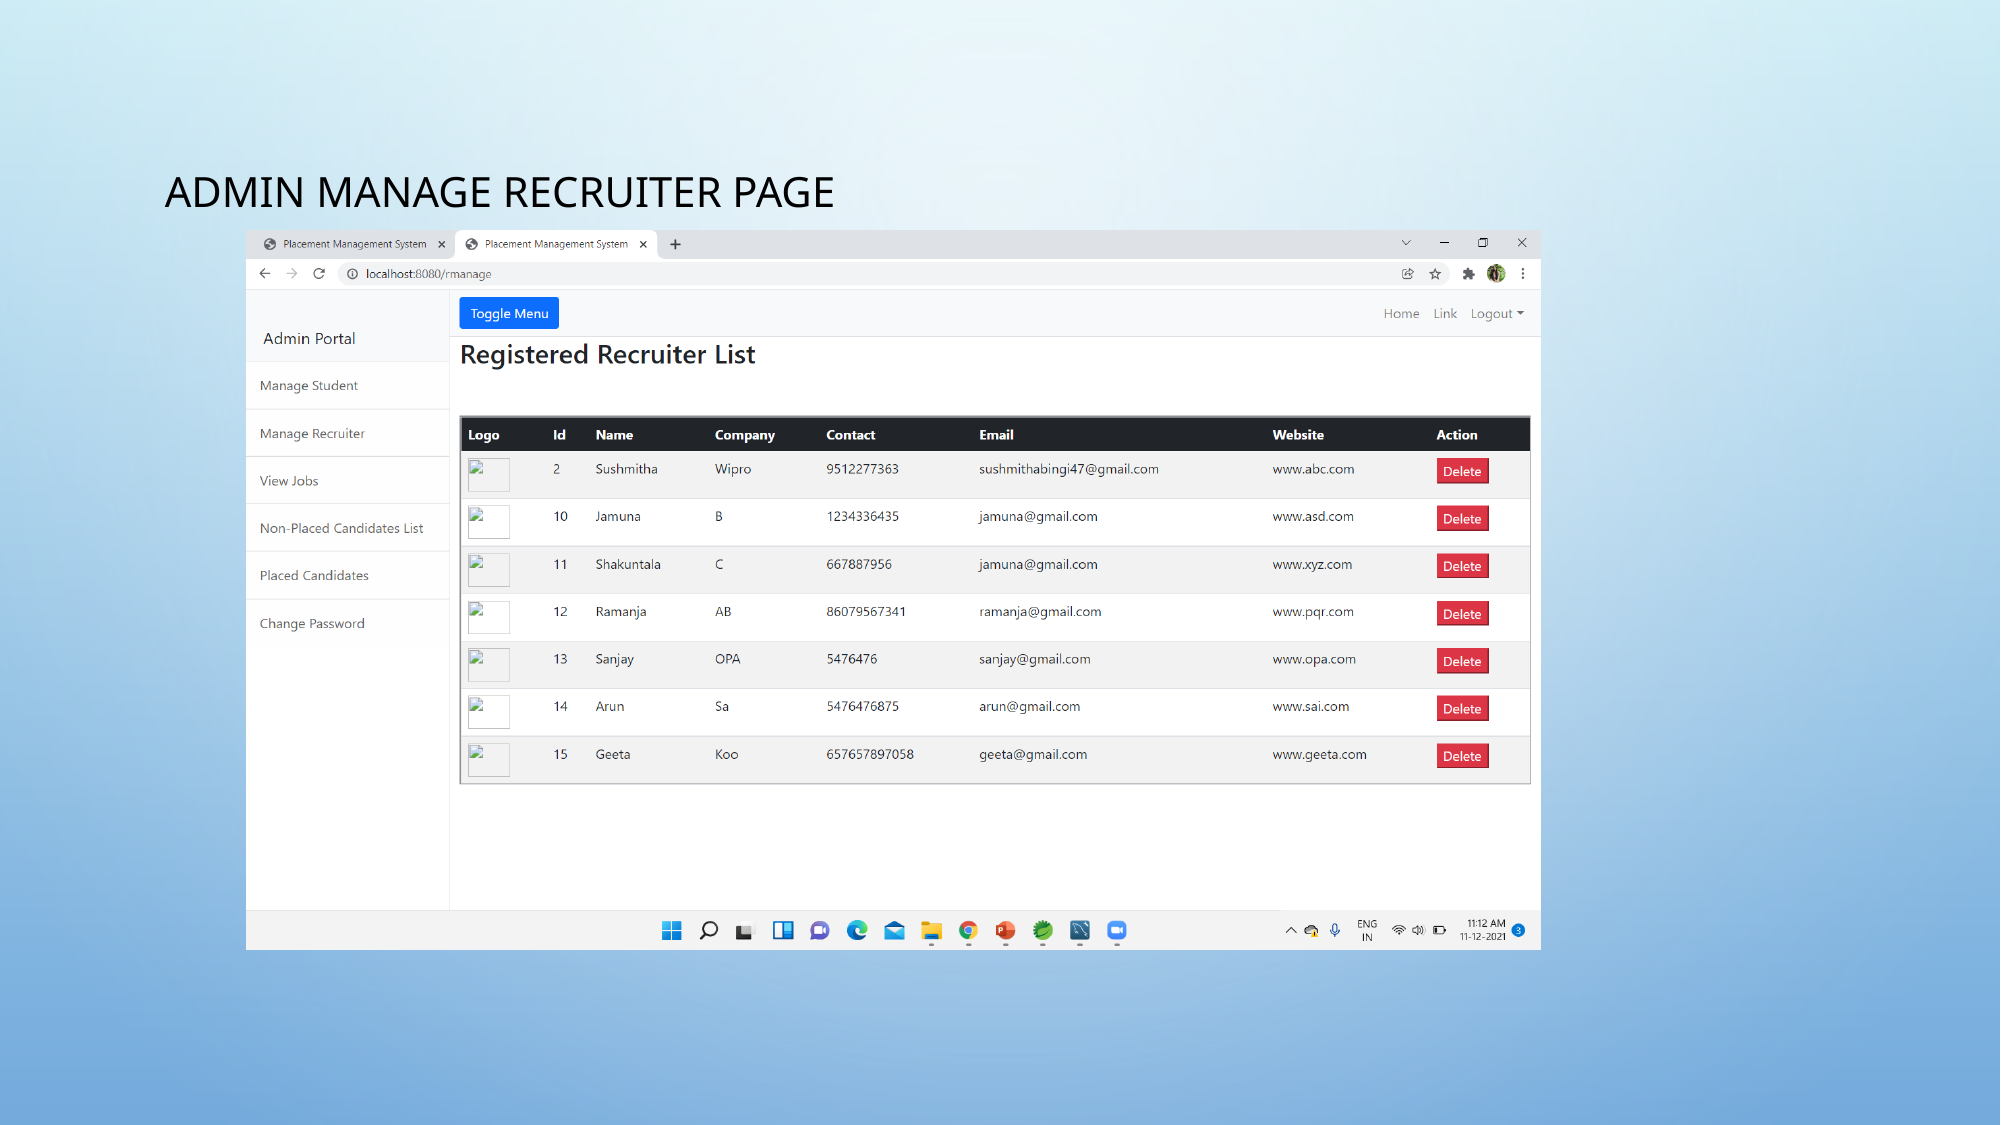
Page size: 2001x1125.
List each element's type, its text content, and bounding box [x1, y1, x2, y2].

picture [246, 229, 1541, 951]
list Admin manage recruiter PAGE [149, 148, 1851, 950]
